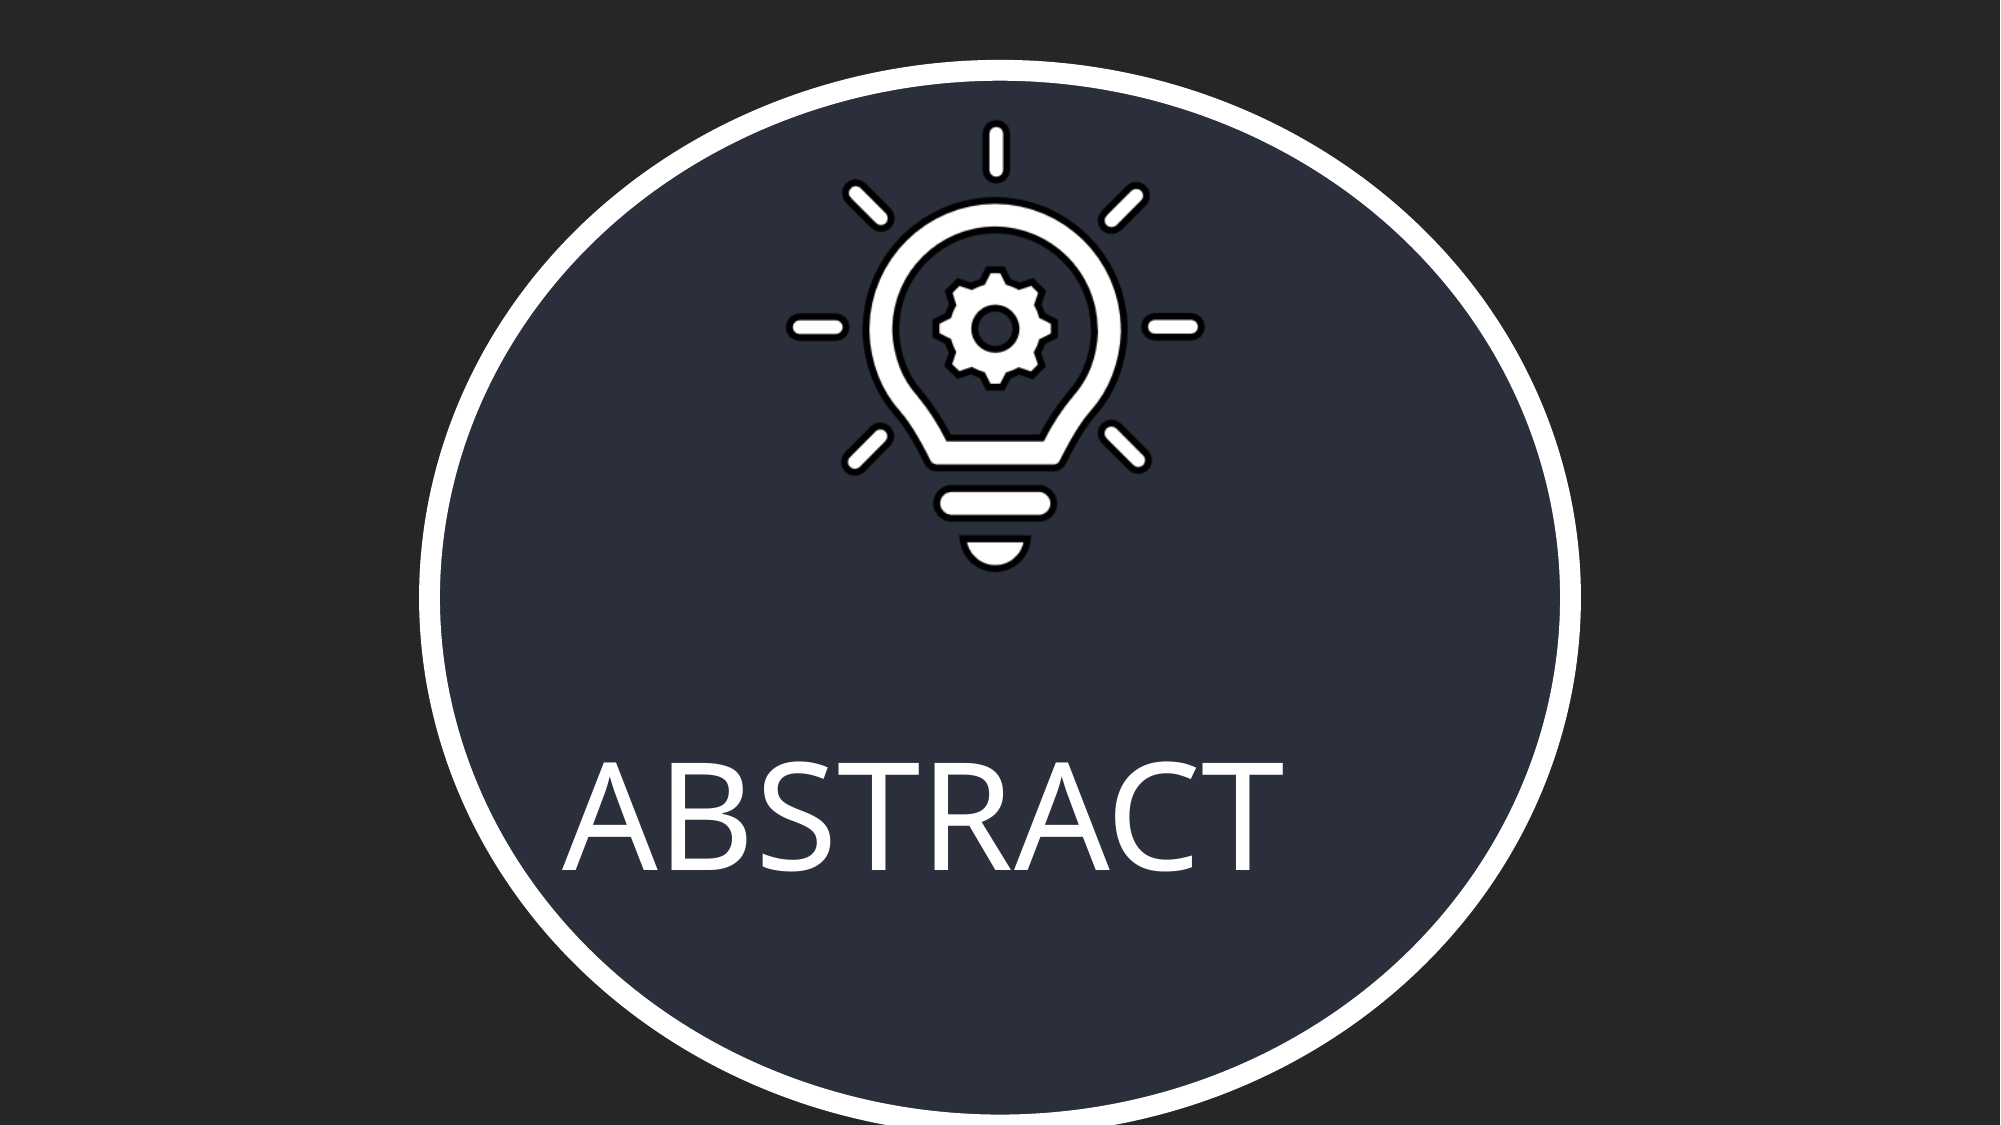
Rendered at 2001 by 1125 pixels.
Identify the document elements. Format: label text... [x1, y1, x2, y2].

text_box [799, 69, 1201, 103]
picture [752, 103, 1248, 598]
text_box [428, 121, 1572, 1125]
text_box ABSTRACT [547, 713, 1536, 908]
